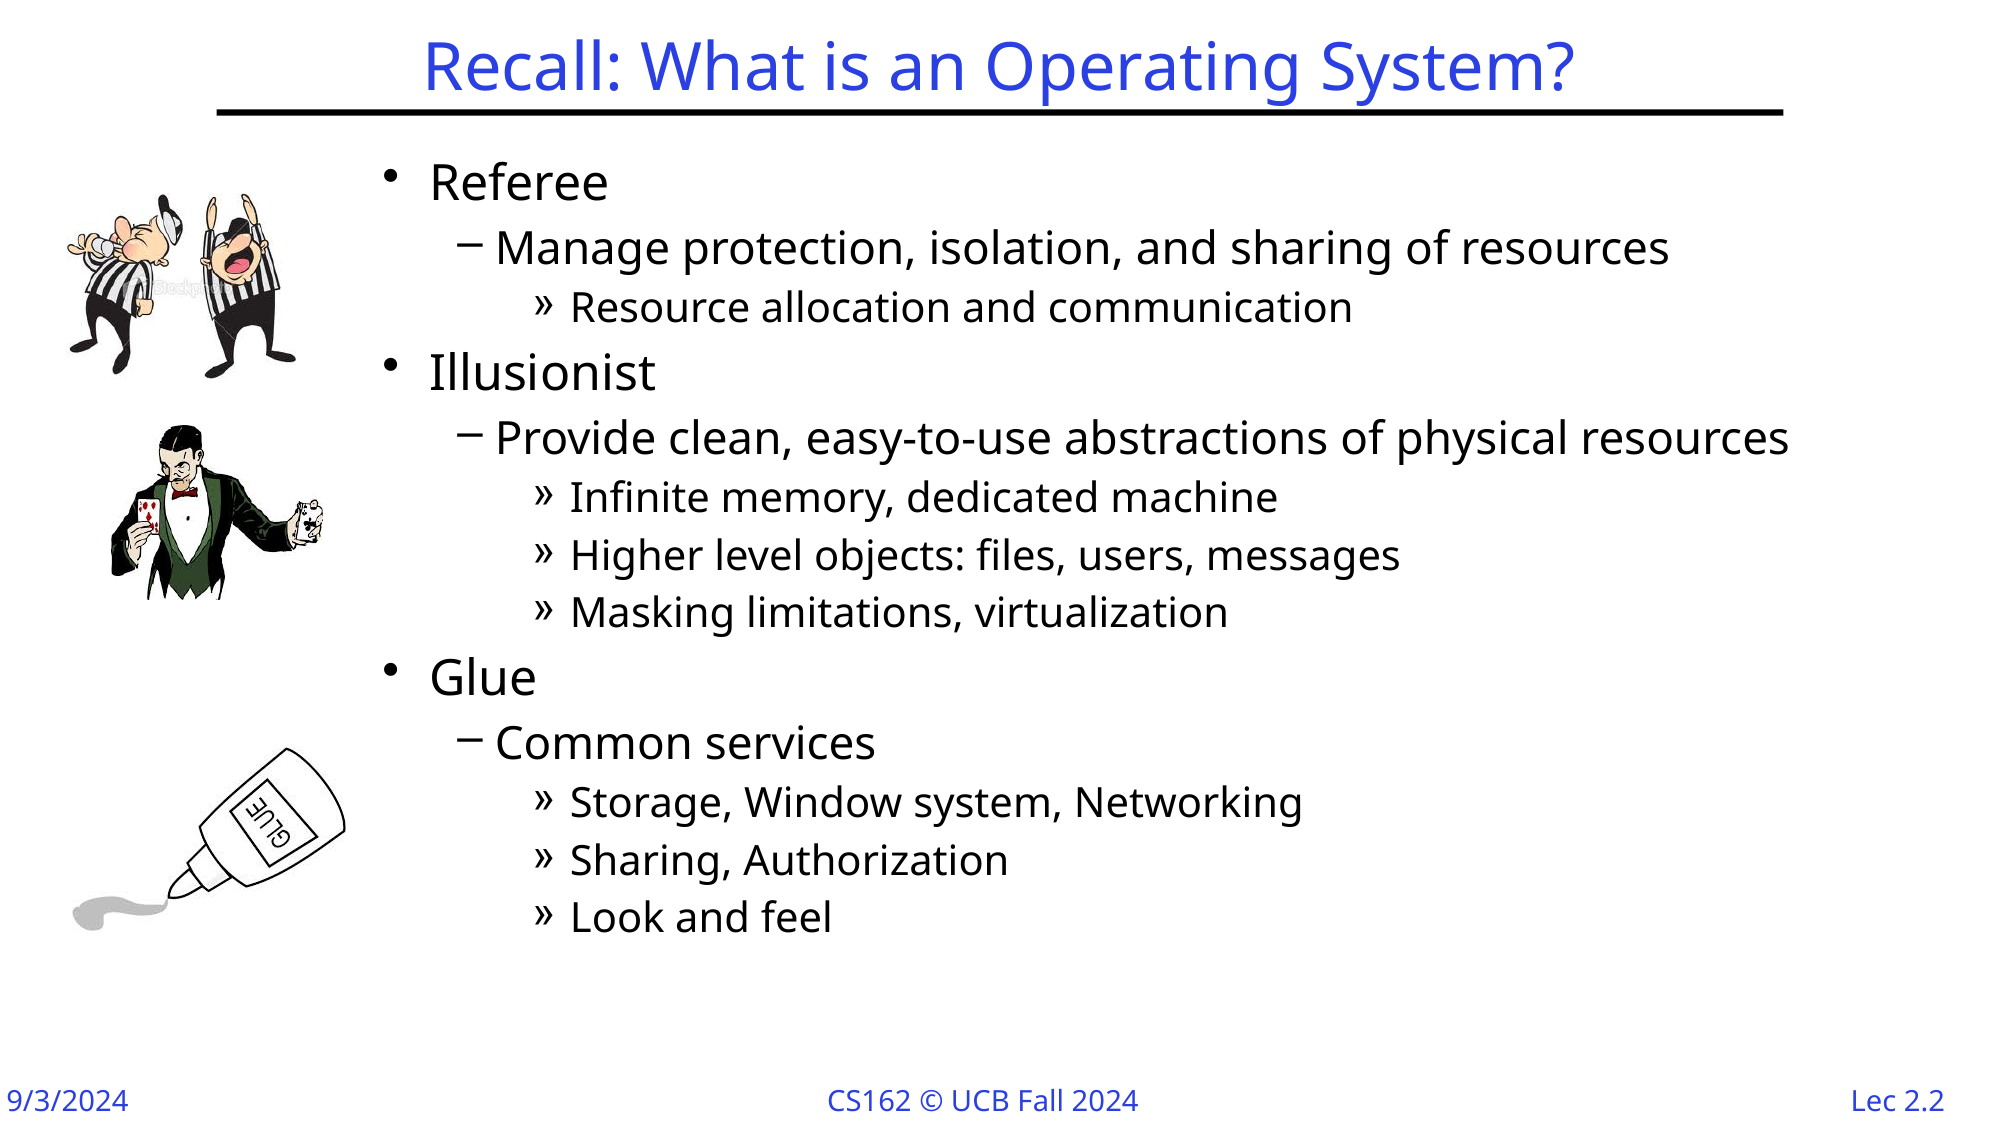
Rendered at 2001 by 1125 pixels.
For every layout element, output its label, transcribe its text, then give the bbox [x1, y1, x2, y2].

picture [71, 747, 346, 931]
title Recall: What is an Operating System? [216, 24, 1784, 113]
list Referee Manage protection, isolation, and sharing of resources Resource allocation and communication Illusionist Provide clean, easy-to-use abstractions of physical resources Infinite memory, dedicated machine Higher level objects: files, users, messages Masking limitations, virtualization Glue Common services Storage, Window system, Networking Sharing, Authorization Look and feel [367, 149, 1863, 991]
picture [66, 193, 299, 380]
picture [110, 424, 324, 601]
